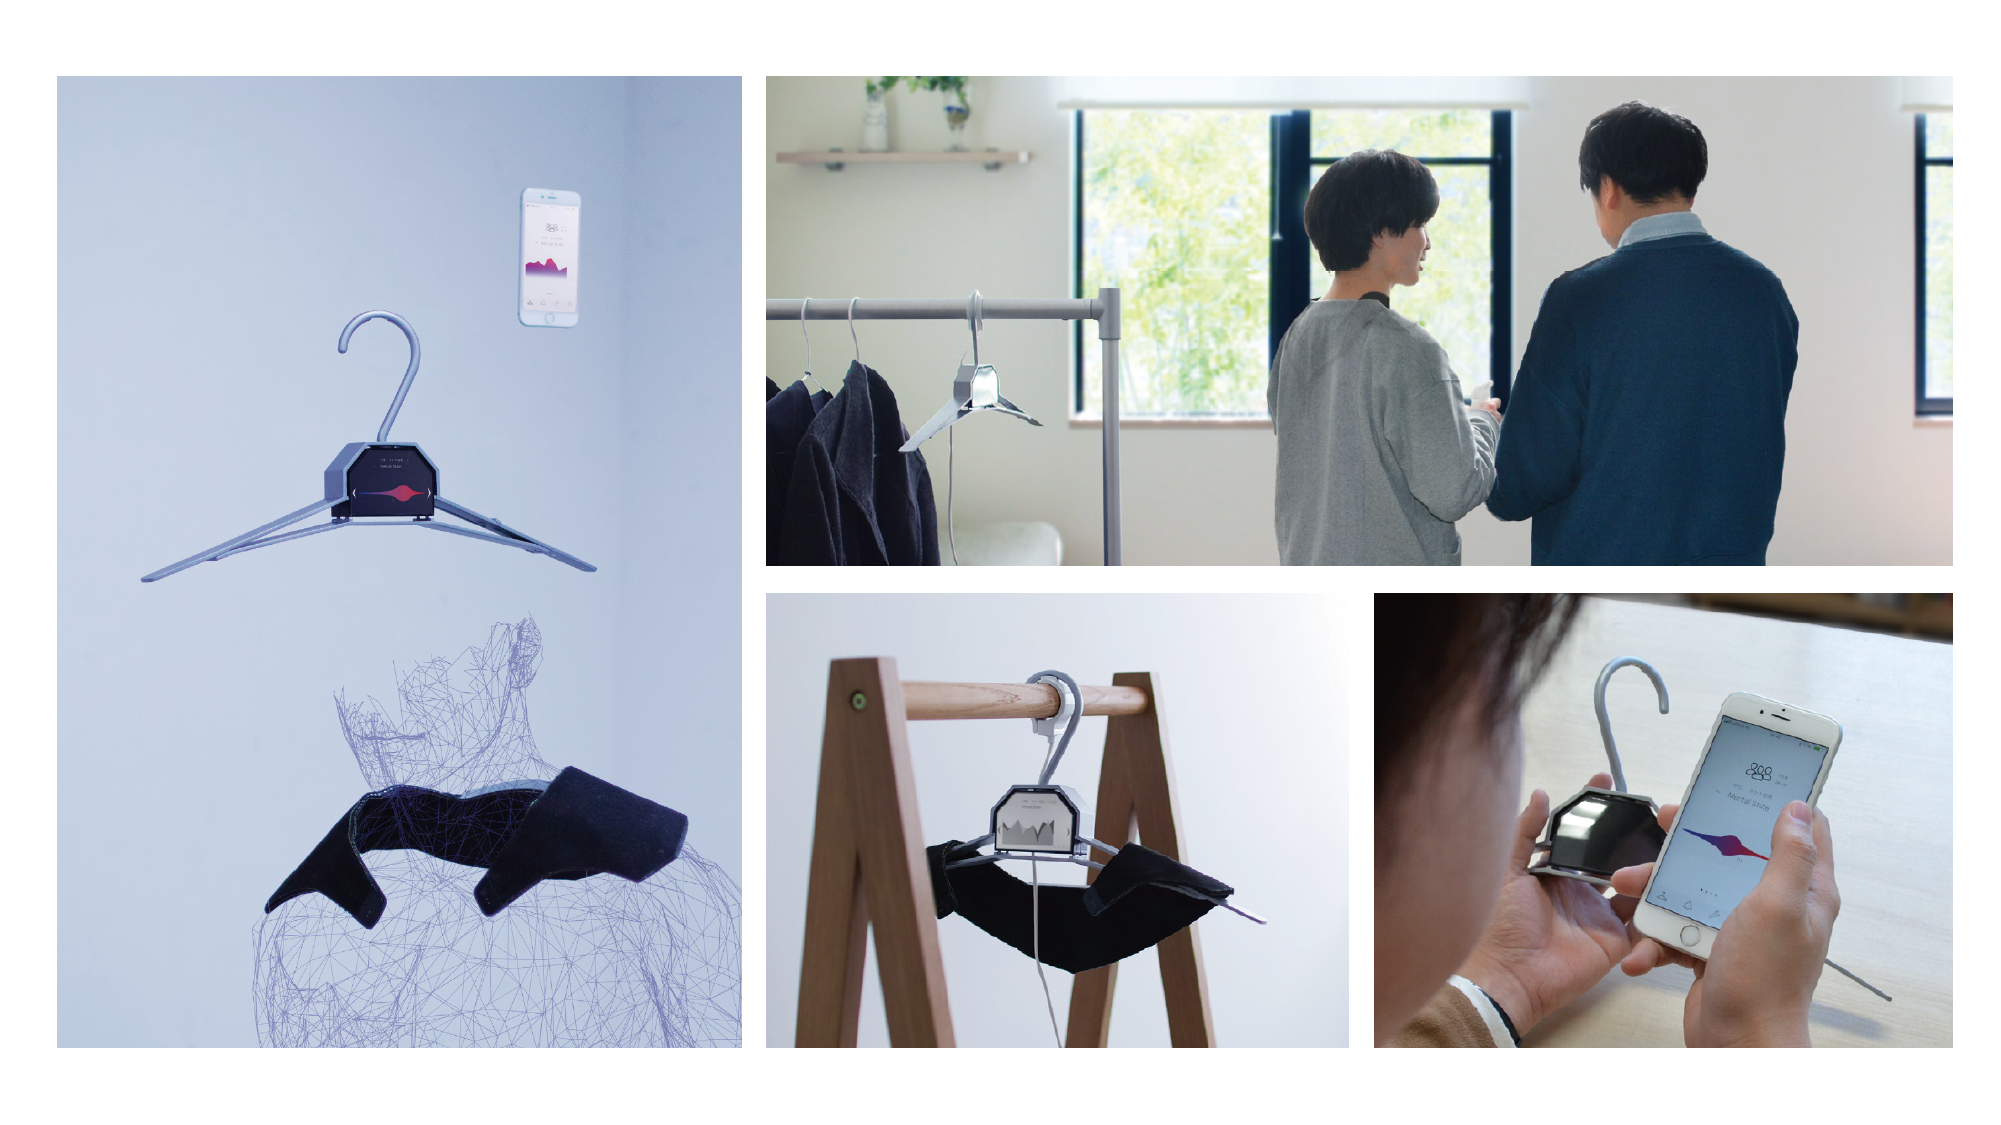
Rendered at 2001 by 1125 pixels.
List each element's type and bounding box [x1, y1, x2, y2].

picture [766, 76, 1953, 1049]
picture [57, 76, 742, 1049]
